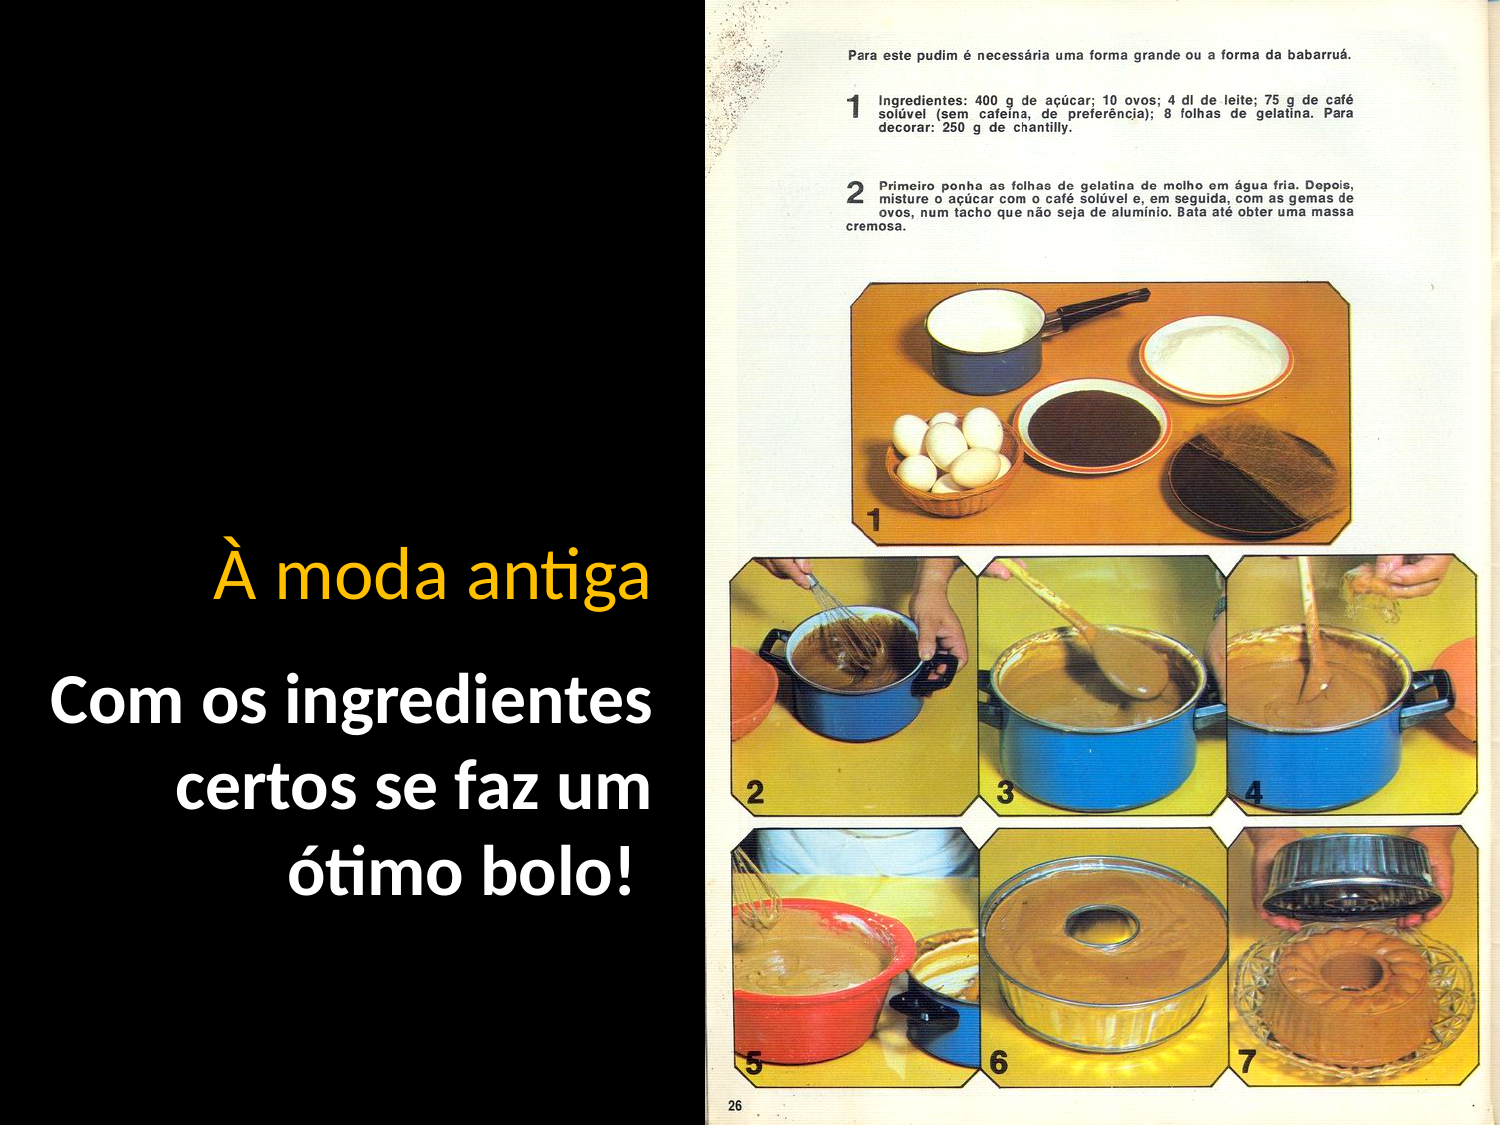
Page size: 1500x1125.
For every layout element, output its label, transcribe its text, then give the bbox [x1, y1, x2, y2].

title À moda antiga [23, 515, 668, 623]
list Com os ingredientes certos se faz um ótimo bolo! [28, 644, 668, 1005]
picture [704, 0, 1500, 1125]
